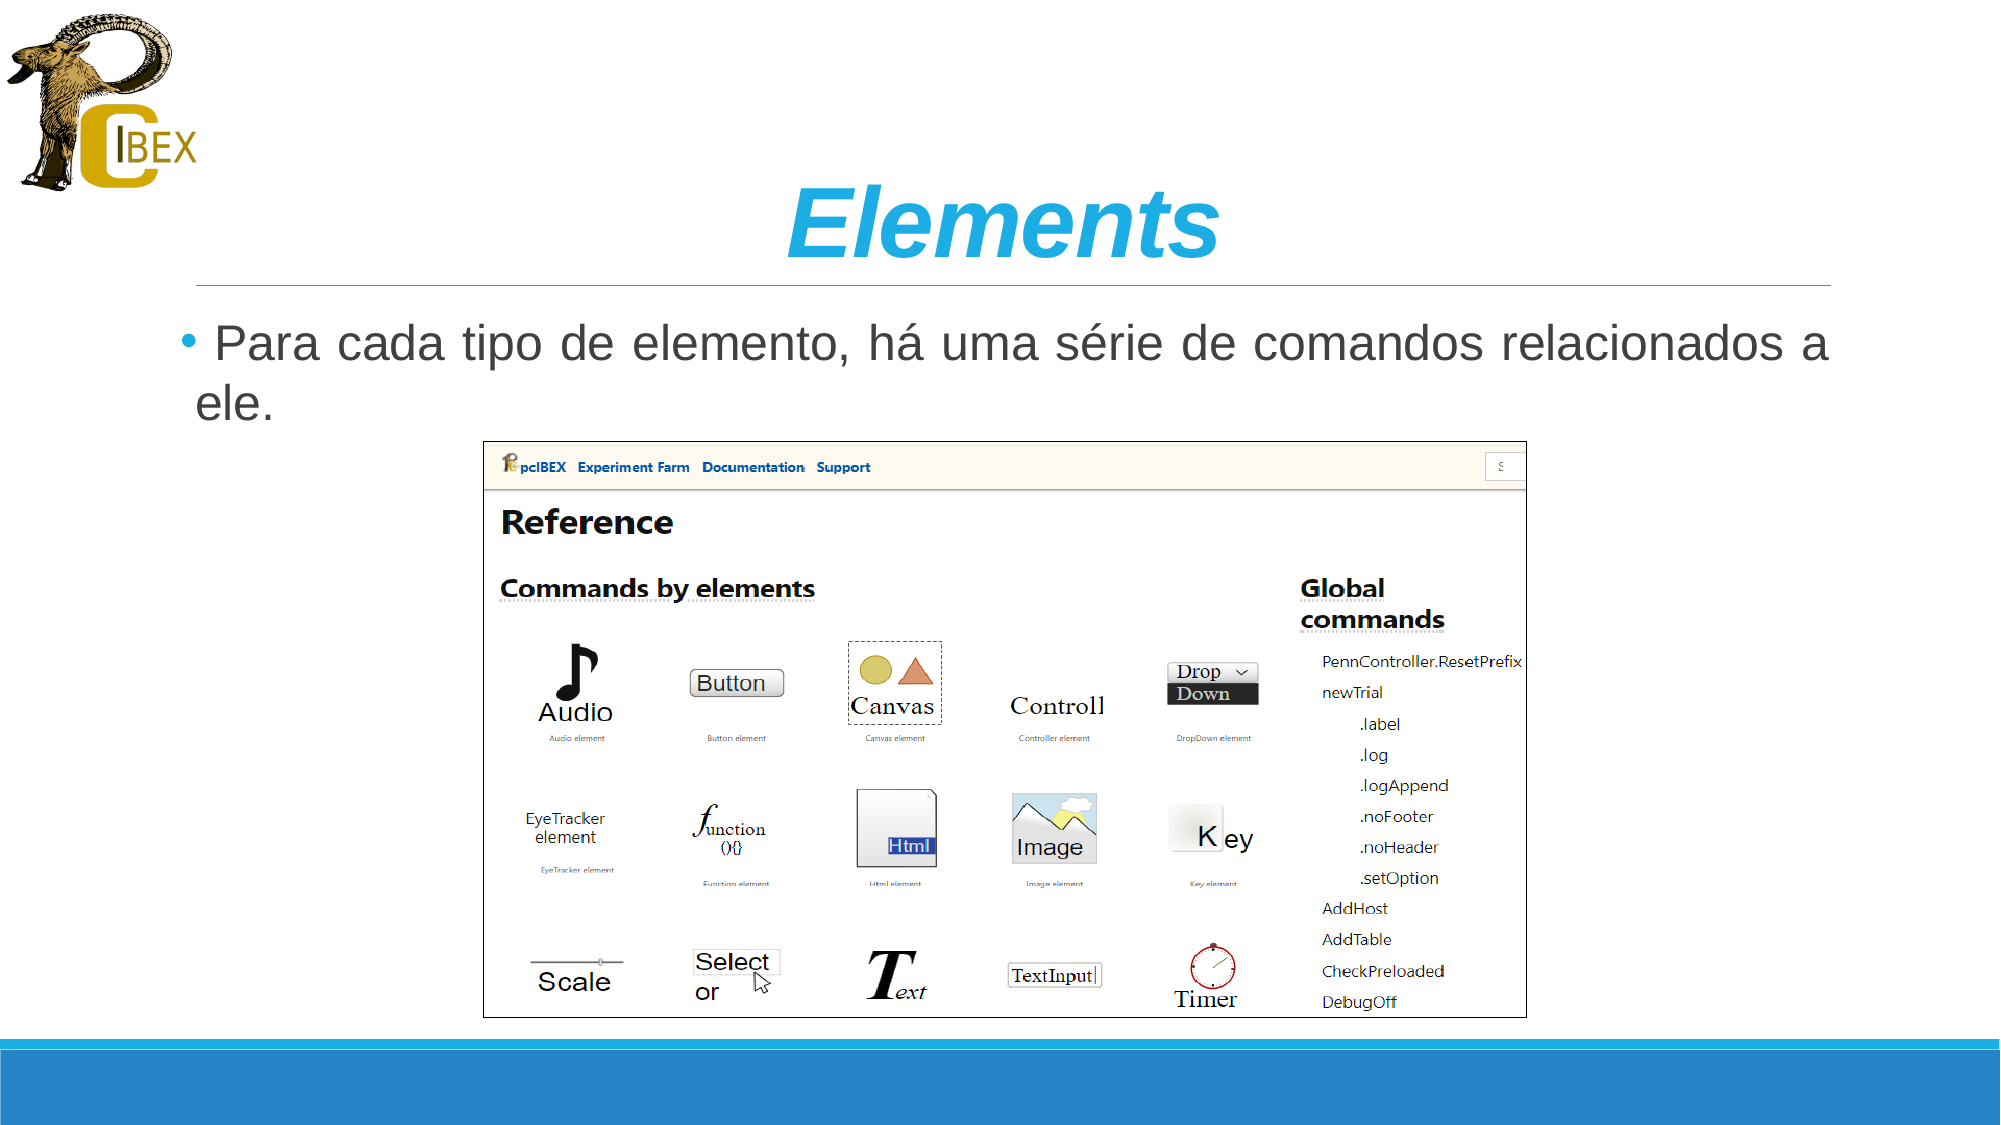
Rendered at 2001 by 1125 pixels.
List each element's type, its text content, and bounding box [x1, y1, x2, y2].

list Para cada tipo de elemento, há uma série de comandos relacionados a ele. [180, 302, 1830, 963]
title Elements [180, 47, 1830, 285]
picture [482, 441, 1527, 1019]
picture [0, 0, 201, 200]
